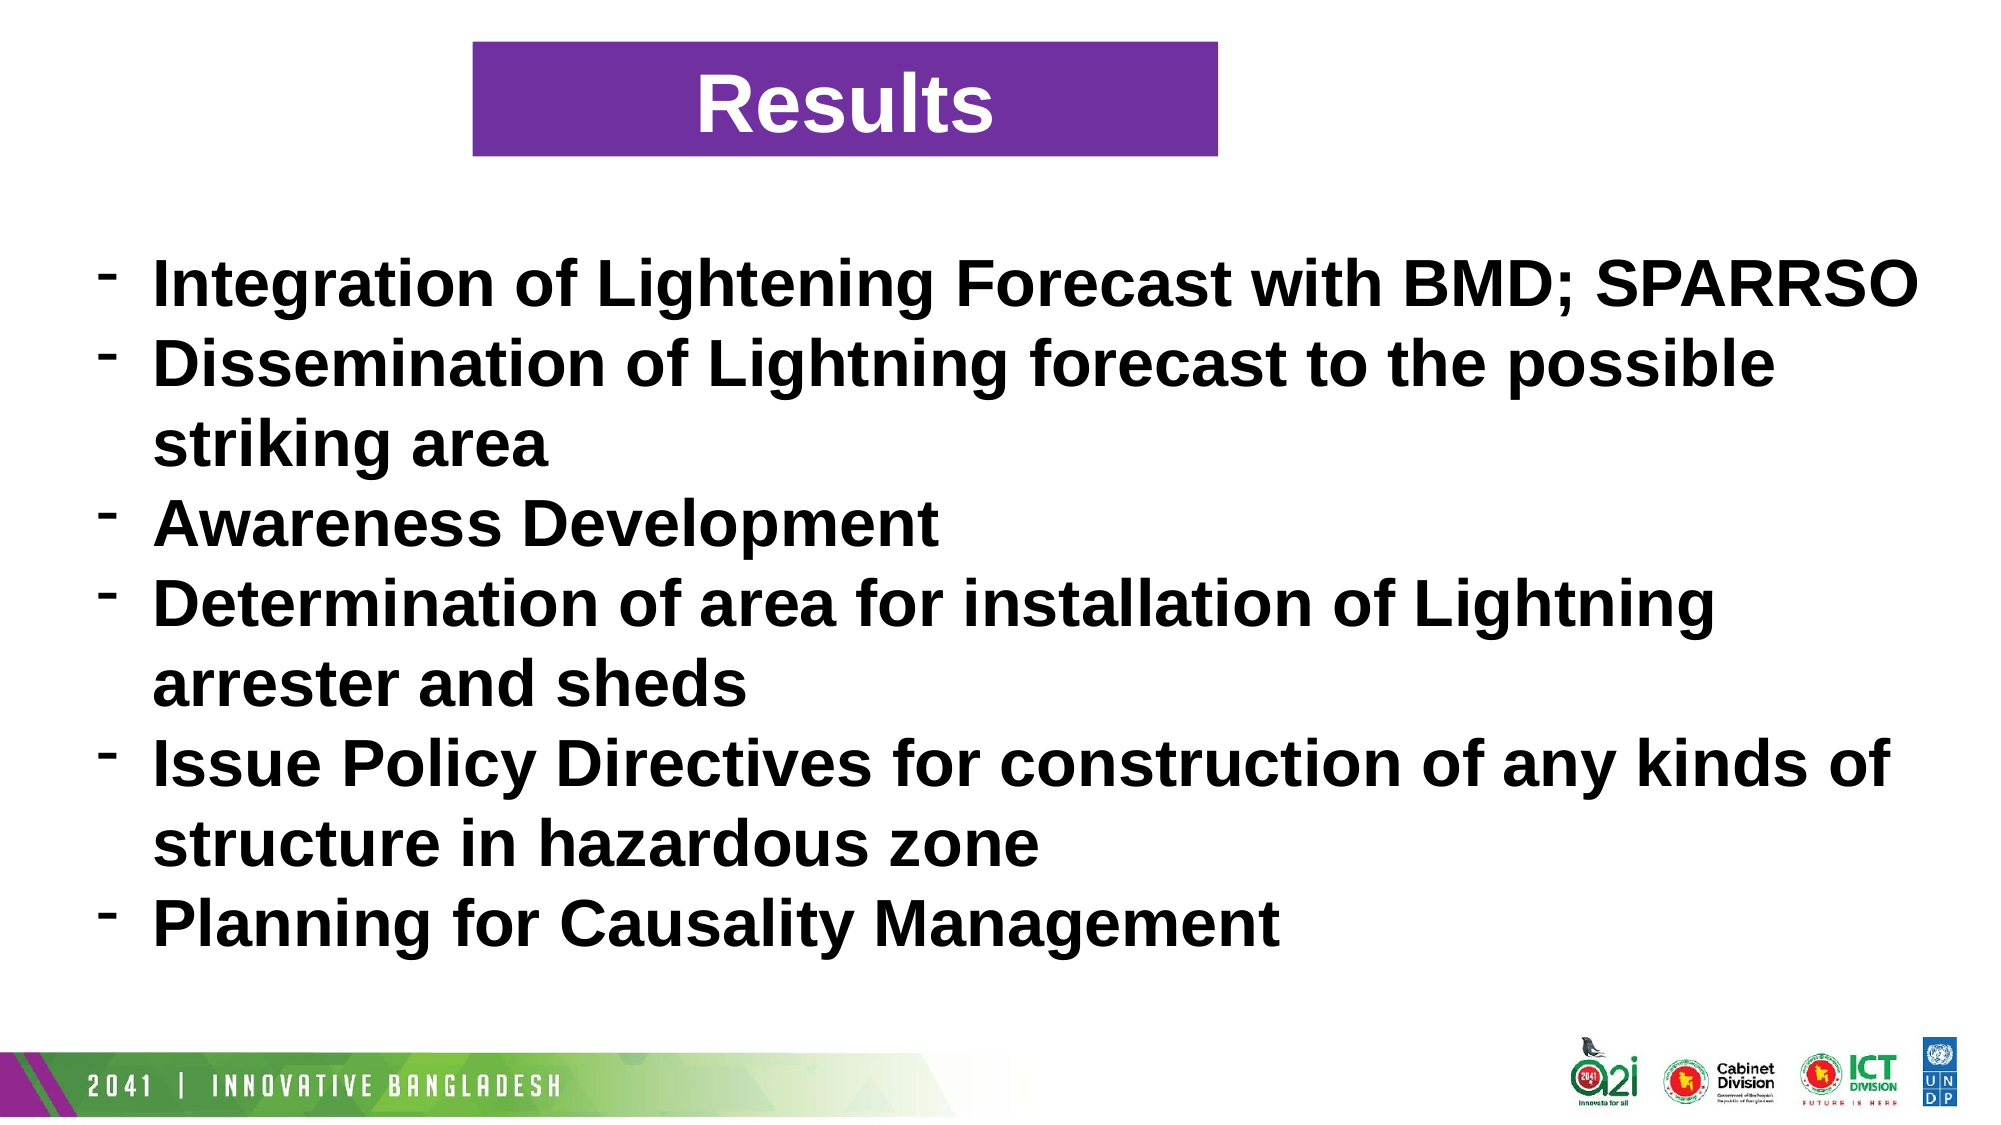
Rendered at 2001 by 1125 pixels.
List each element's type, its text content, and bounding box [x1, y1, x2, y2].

text_box Results [472, 41, 1219, 157]
picture [0, 0, 2001, 1125]
text_box Integration of Lightening Forecast with BMD; SPARRSO Dissemination of Lightning forecast to the possible striking area Awareness Development Determination of area for installation of Lightning arrester and sheds Issue Policy Directives for construction of any kinds of structure in hazardous zone Planning for Causality Management [81, 232, 1965, 968]
